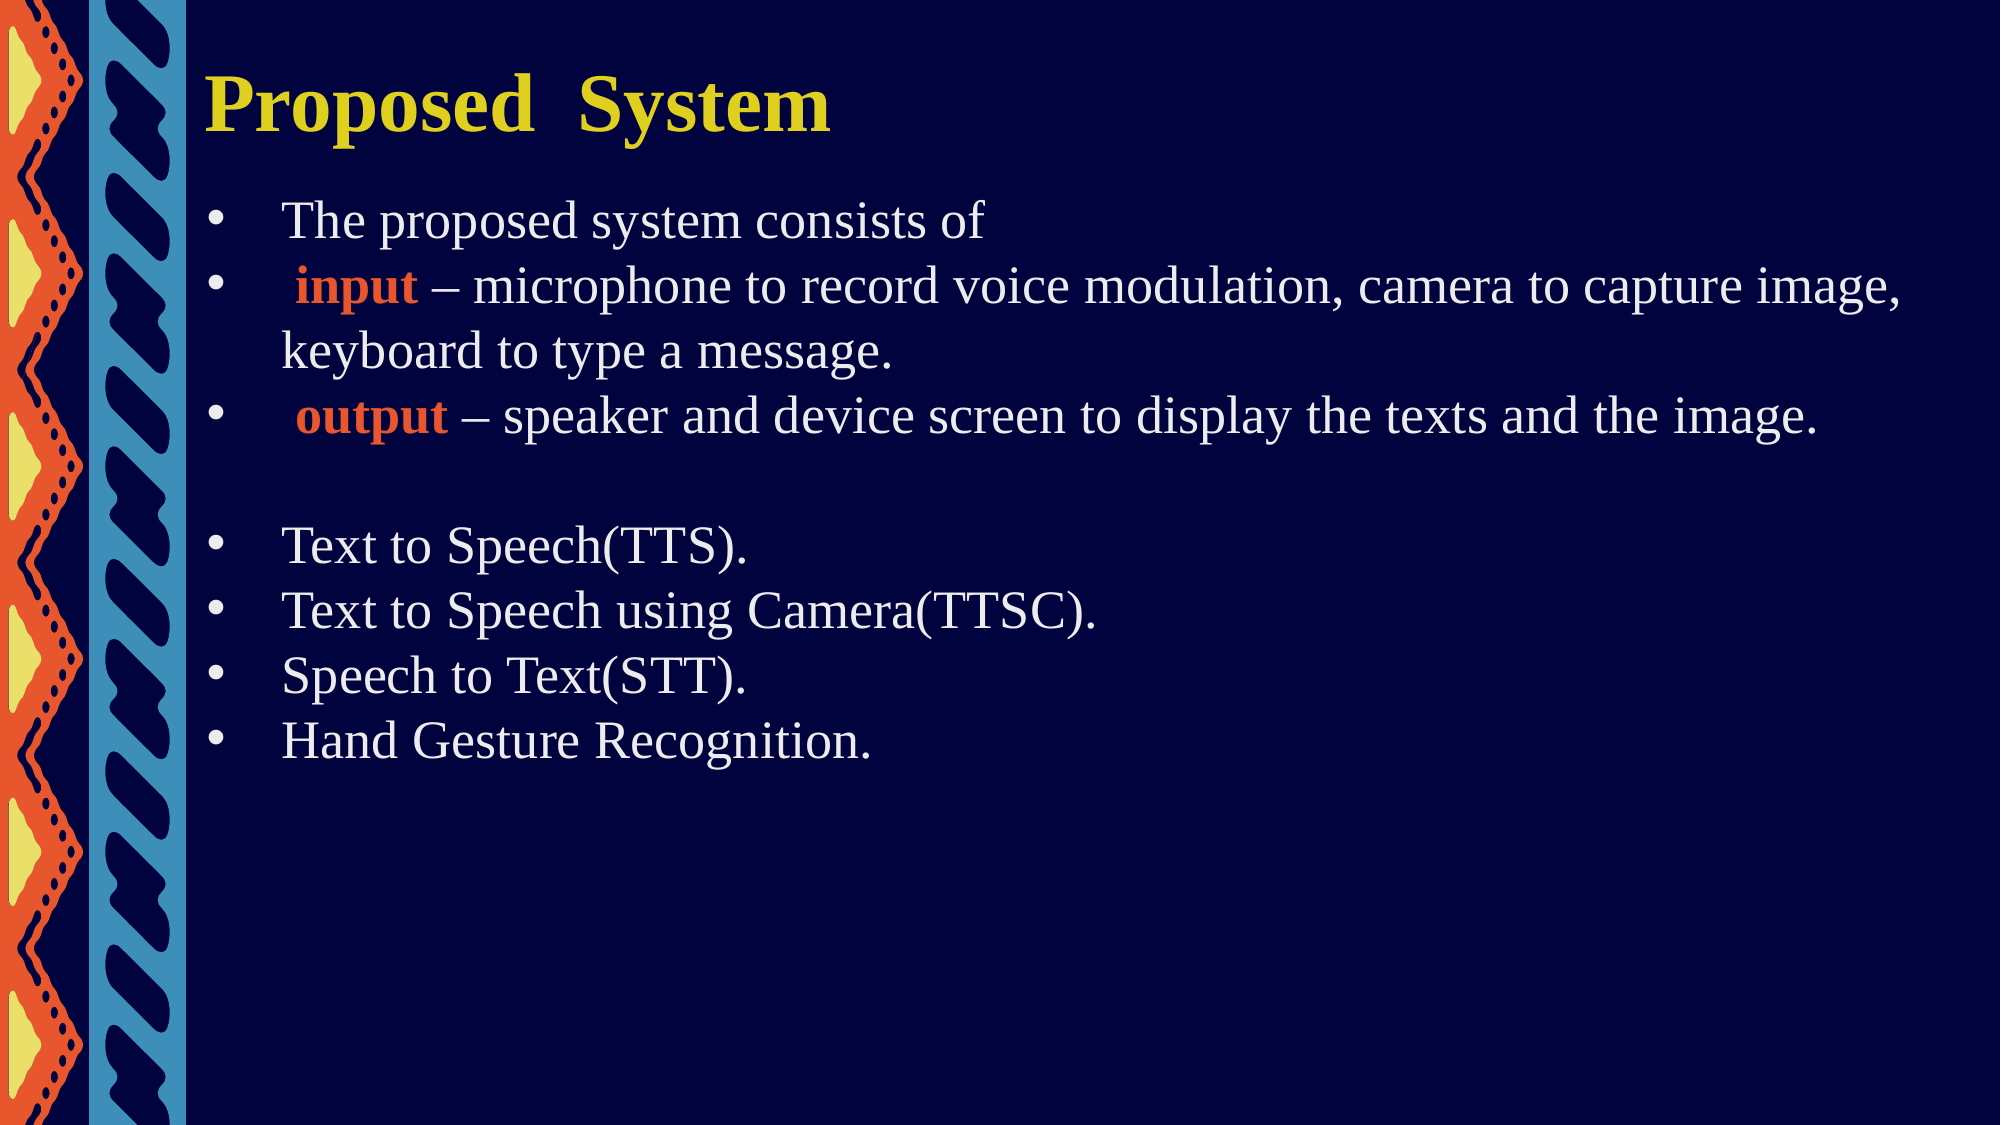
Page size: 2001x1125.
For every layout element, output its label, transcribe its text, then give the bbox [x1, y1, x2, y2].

text_box The proposed system consists of input – microphone to record voice modulation, camera to capture image, keyboard to type a message. output – speaker and device screen to display the texts and the image. Text to Speech(TTS). Text to Speech using Camera(TTSC). Speech to Text(STT). Hand Gesture Recognition. [191, 177, 1950, 777]
text_box Proposed System [189, 40, 848, 156]
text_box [0, 0, 186, 1125]
